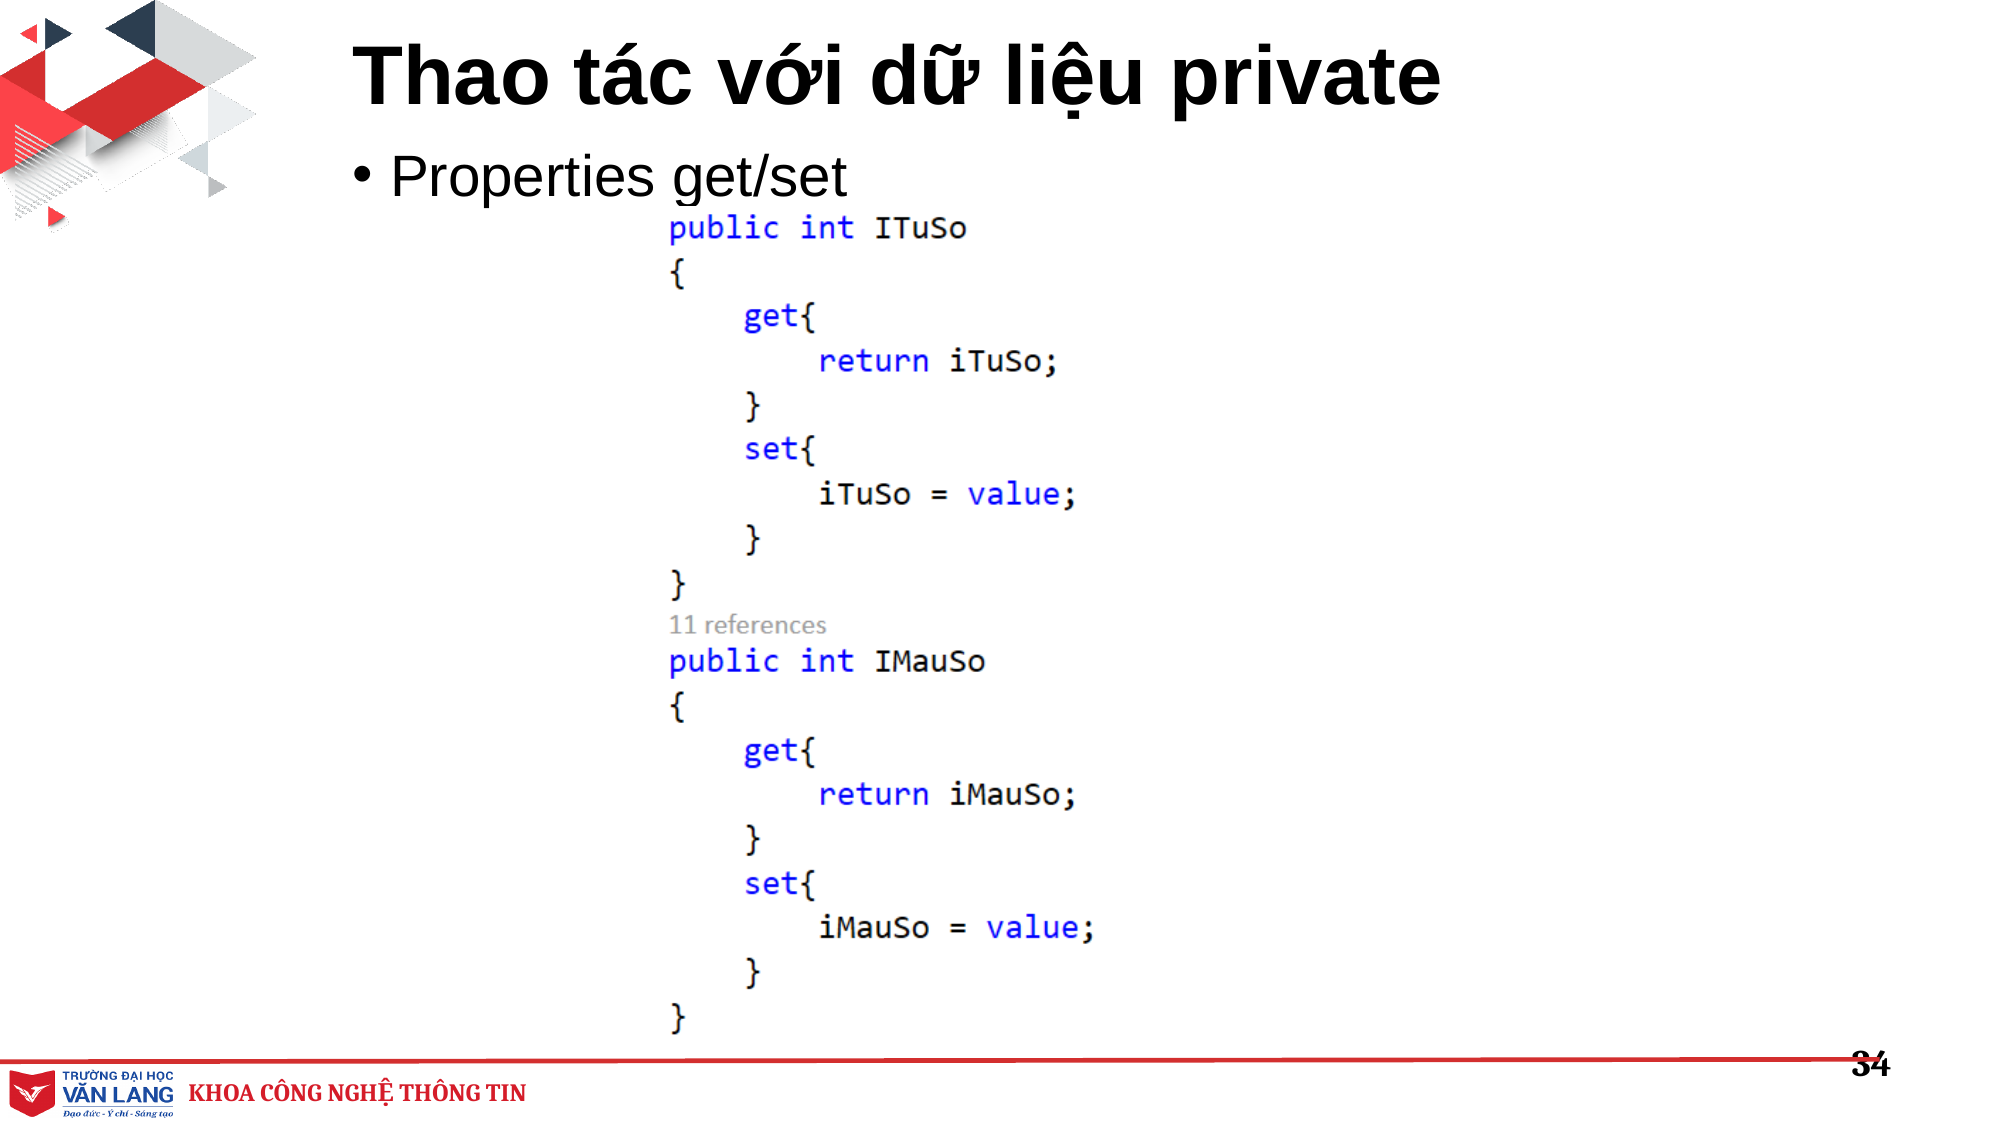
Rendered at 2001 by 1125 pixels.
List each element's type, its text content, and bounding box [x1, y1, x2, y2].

title Thao tác với dữ liệu private [337, 24, 1750, 138]
picture [657, 206, 1208, 1043]
picture [8, 1069, 173, 1118]
list Properties get/set [337, 116, 1675, 298]
picture [0, 0, 256, 233]
